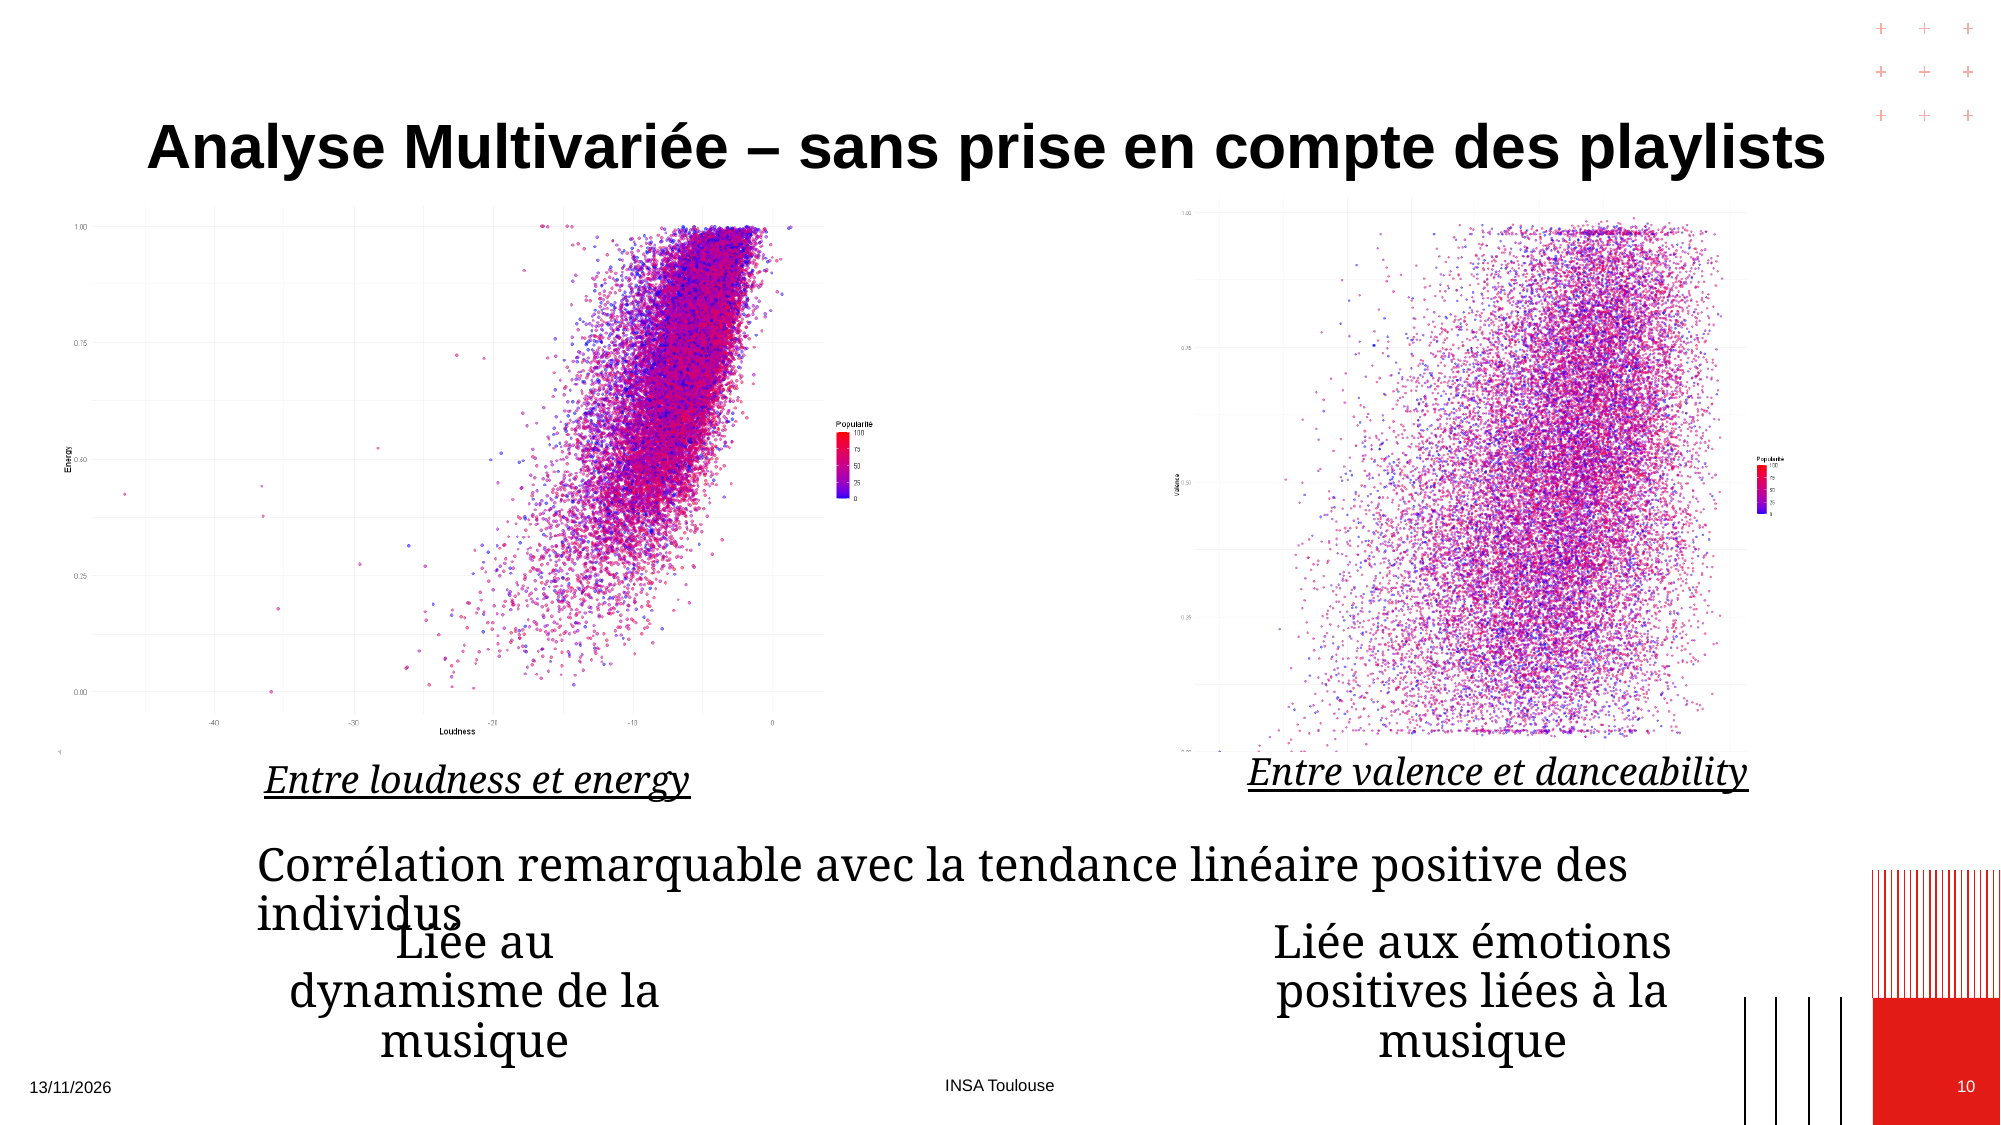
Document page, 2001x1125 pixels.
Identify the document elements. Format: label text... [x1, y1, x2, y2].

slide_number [23, 1066, 474, 1107]
text_box Entre loudness et energy [264, 761, 721, 841]
text_box Entre valence et danceability [1247, 753, 1783, 836]
text_box Corrélation remarquable avec la tendance linéaire positive des individus [256, 841, 1745, 919]
title Analyse Multivariée – sans prise en compte des playlists [146, 114, 1855, 333]
picture [1164, 197, 1784, 752]
slide_number 10 [1531, 1065, 1982, 1106]
footer INSA Toulouse [662, 1064, 1338, 1105]
picture [50, 206, 909, 761]
text_box Liée aux émotions positives liées à la musique [1262, 918, 1684, 1002]
text_box Liée au dynamisme de la musique [264, 918, 686, 1002]
